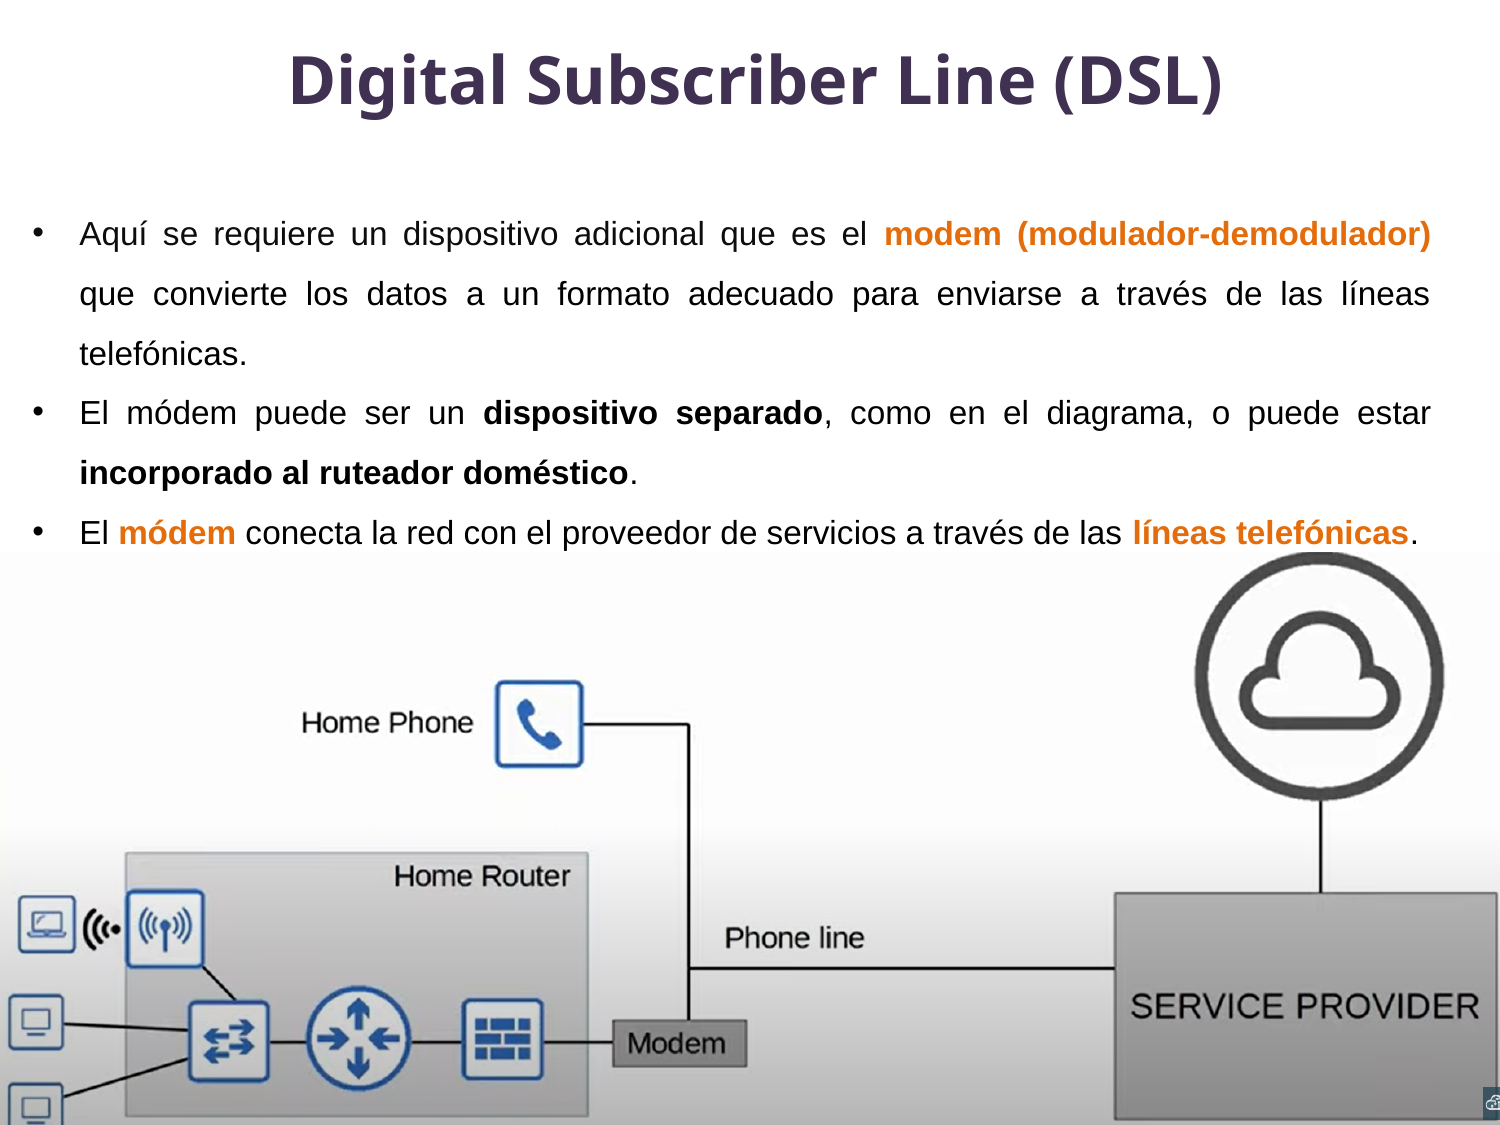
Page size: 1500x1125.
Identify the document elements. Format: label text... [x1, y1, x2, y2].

text_box Aquí se requiere un dispositivo adicional que es el modem (modulador-demodulador) que convierte los datos a un formato adecuado para enviarse a través de las líneas telefónicas. El módem puede ser un dispositivo separado, como en el diagrama, o puede estar incorporado al ruteador doméstico. El módem conecta la red con el proveedor de servicios a través de las líneas telefónicas. [17, 184, 1447, 550]
picture [0, 551, 1500, 1125]
text_box Digital Subscriber Line (DSL) [137, 30, 1375, 126]
